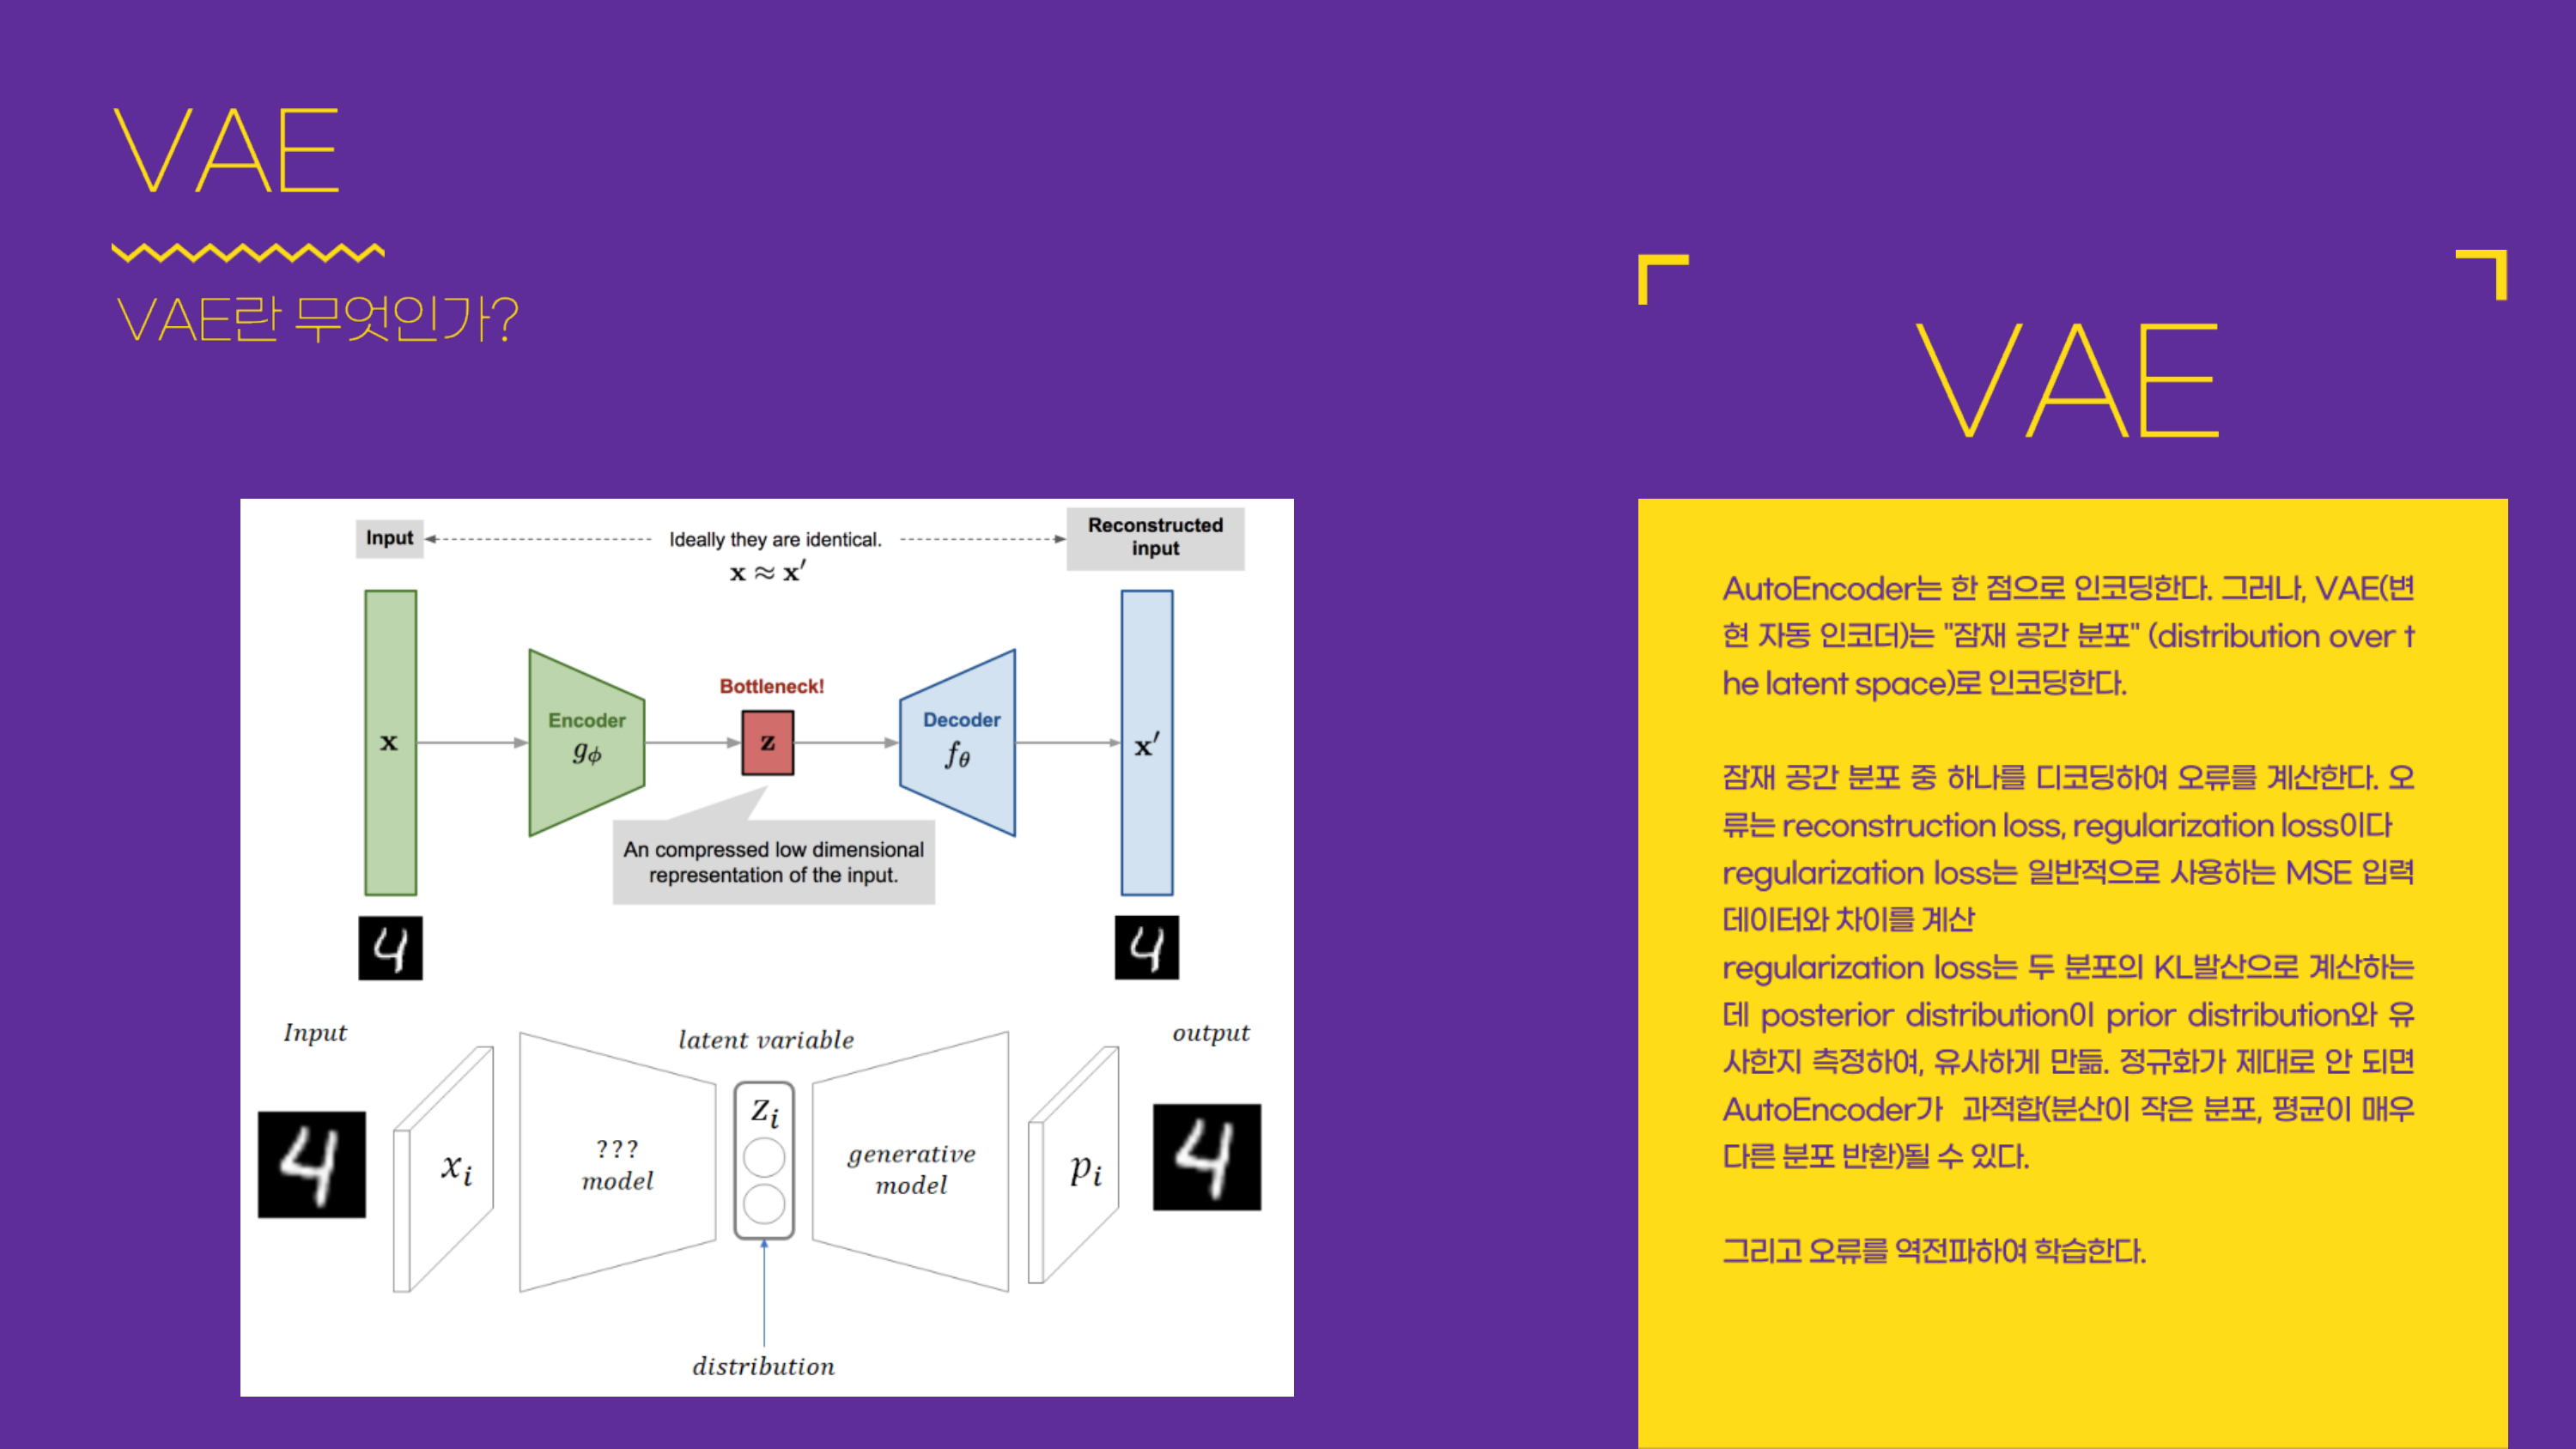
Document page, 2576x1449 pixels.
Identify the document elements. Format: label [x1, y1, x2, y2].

text_box [240, 499, 1295, 1397]
text_box [2456, 249, 2508, 302]
text_box [1637, 253, 1690, 306]
picture [1716, 568, 2434, 1279]
text_box [112, 243, 385, 264]
picture [91, 71, 372, 242]
picture [106, 274, 544, 388]
text_box [1637, 499, 2508, 1449]
picture [1616, 254, 2258, 503]
